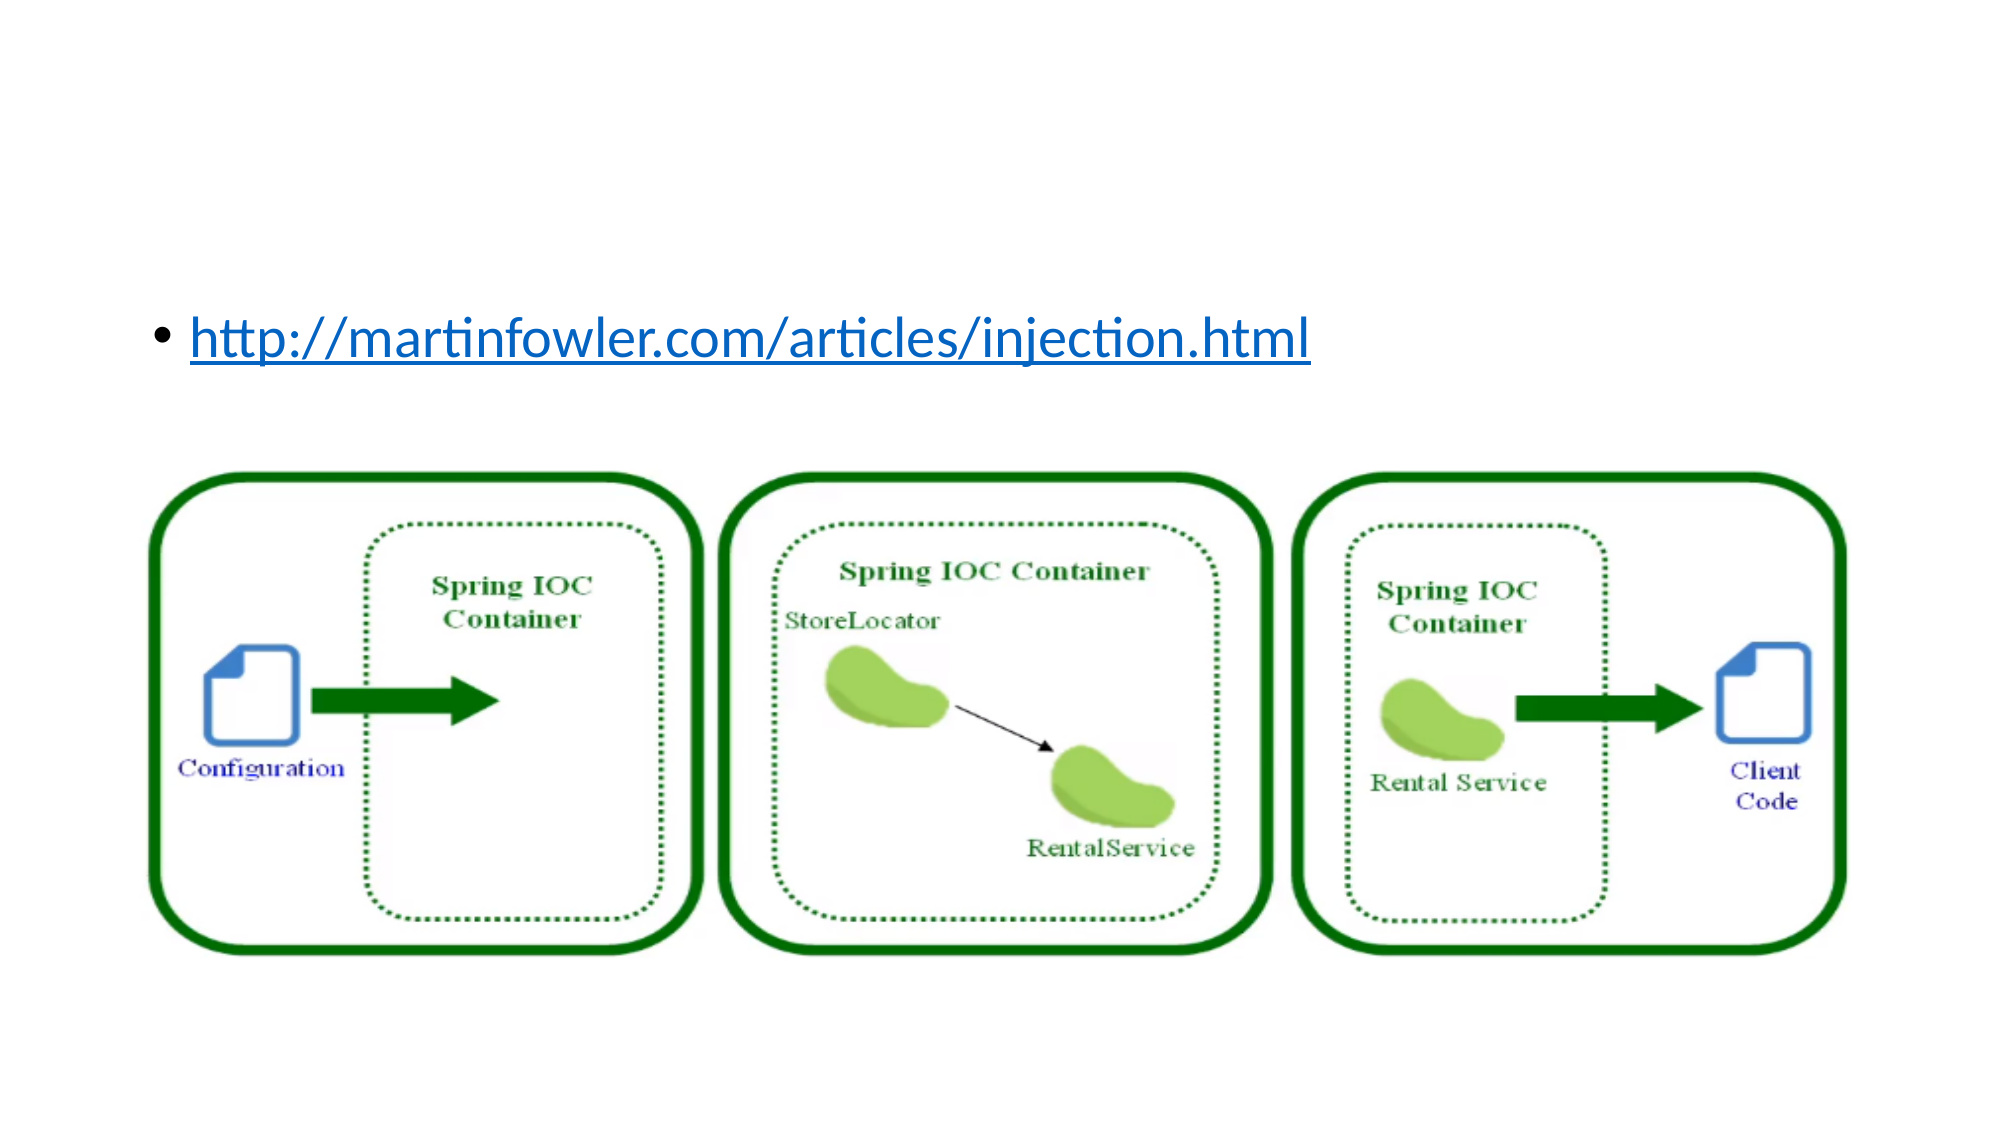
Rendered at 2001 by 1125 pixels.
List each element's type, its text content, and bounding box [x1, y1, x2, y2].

picture [137, 431, 1863, 1036]
list http://martinfowler.com/articles/injection.html [137, 299, 1863, 431]
